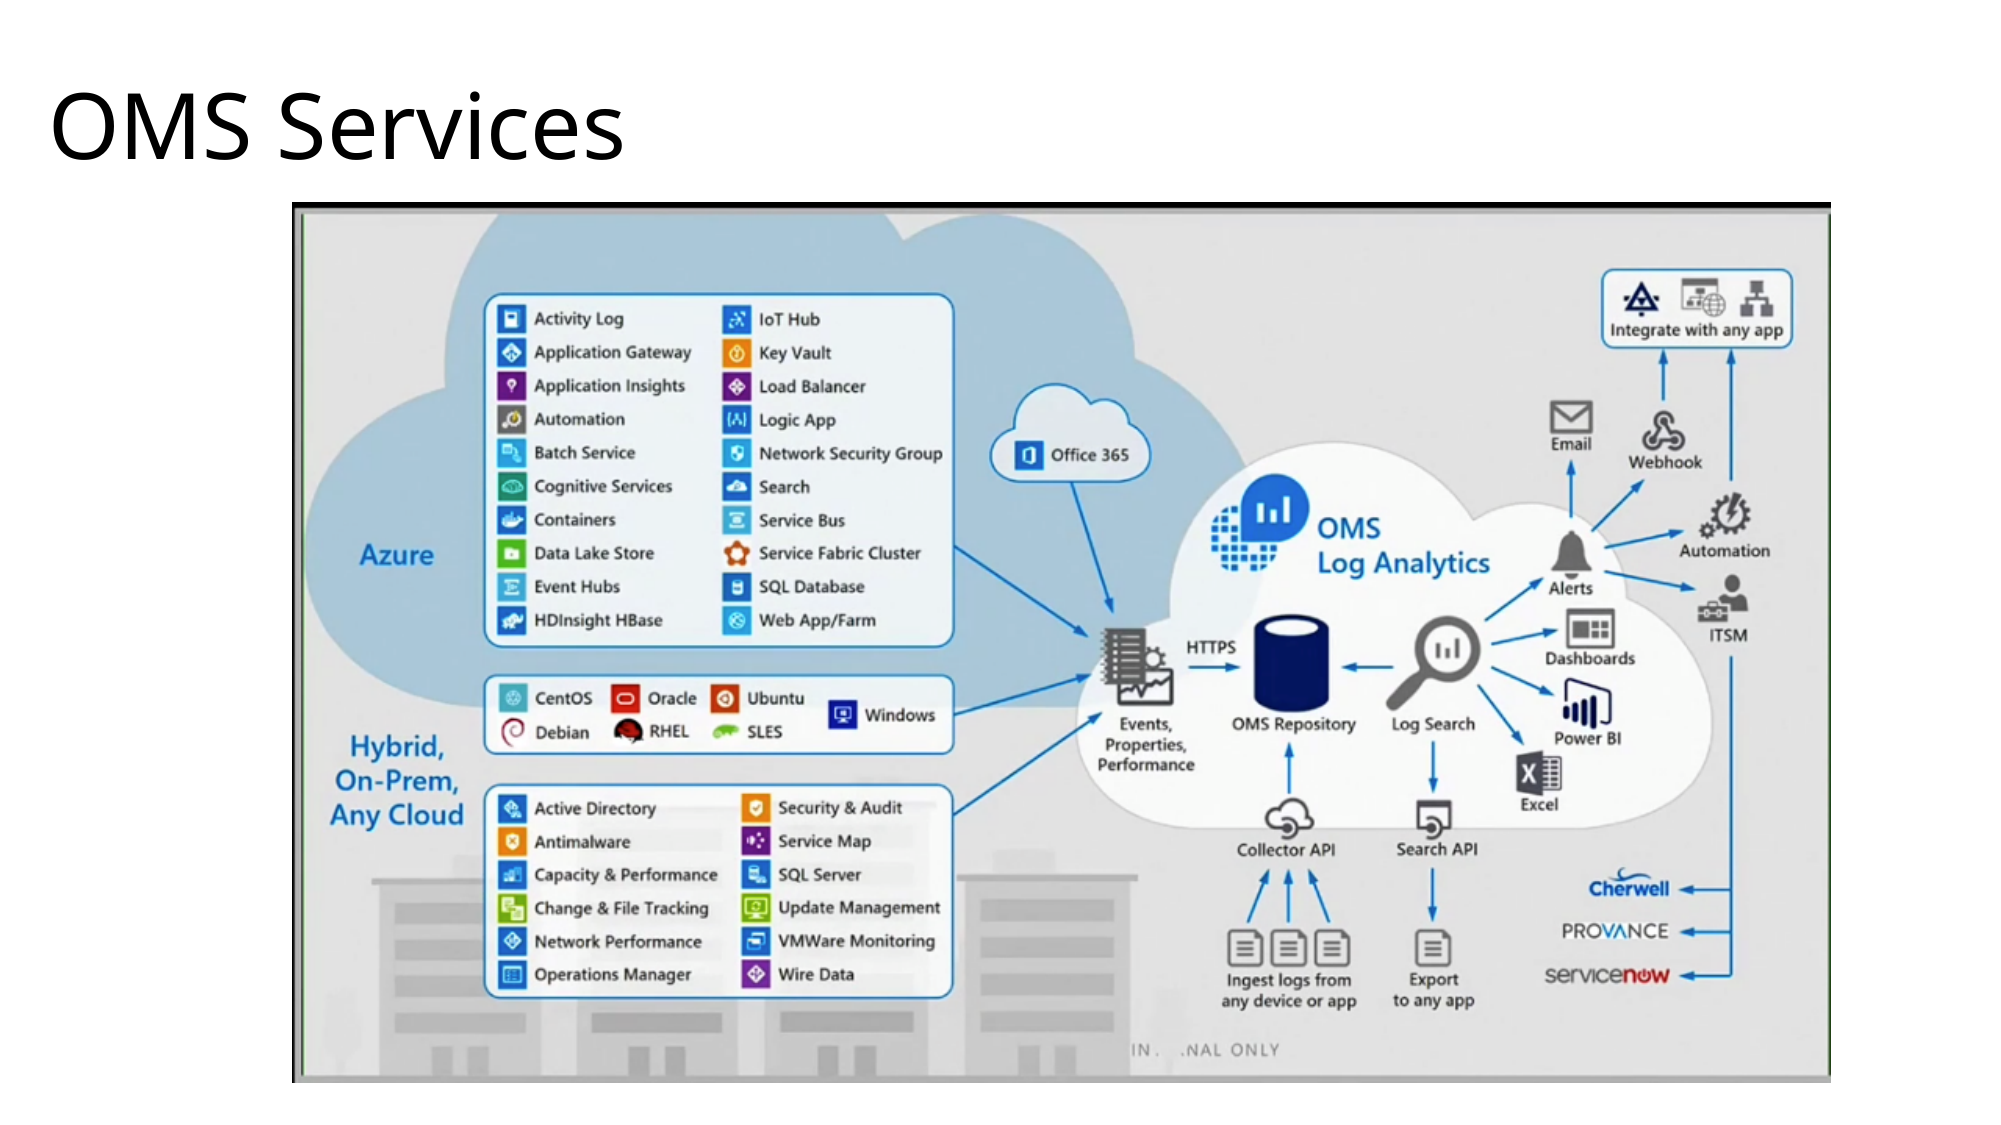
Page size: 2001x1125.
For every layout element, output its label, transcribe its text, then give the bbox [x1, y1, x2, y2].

title OMS Services [33, 57, 1966, 203]
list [292, 201, 1831, 1083]
